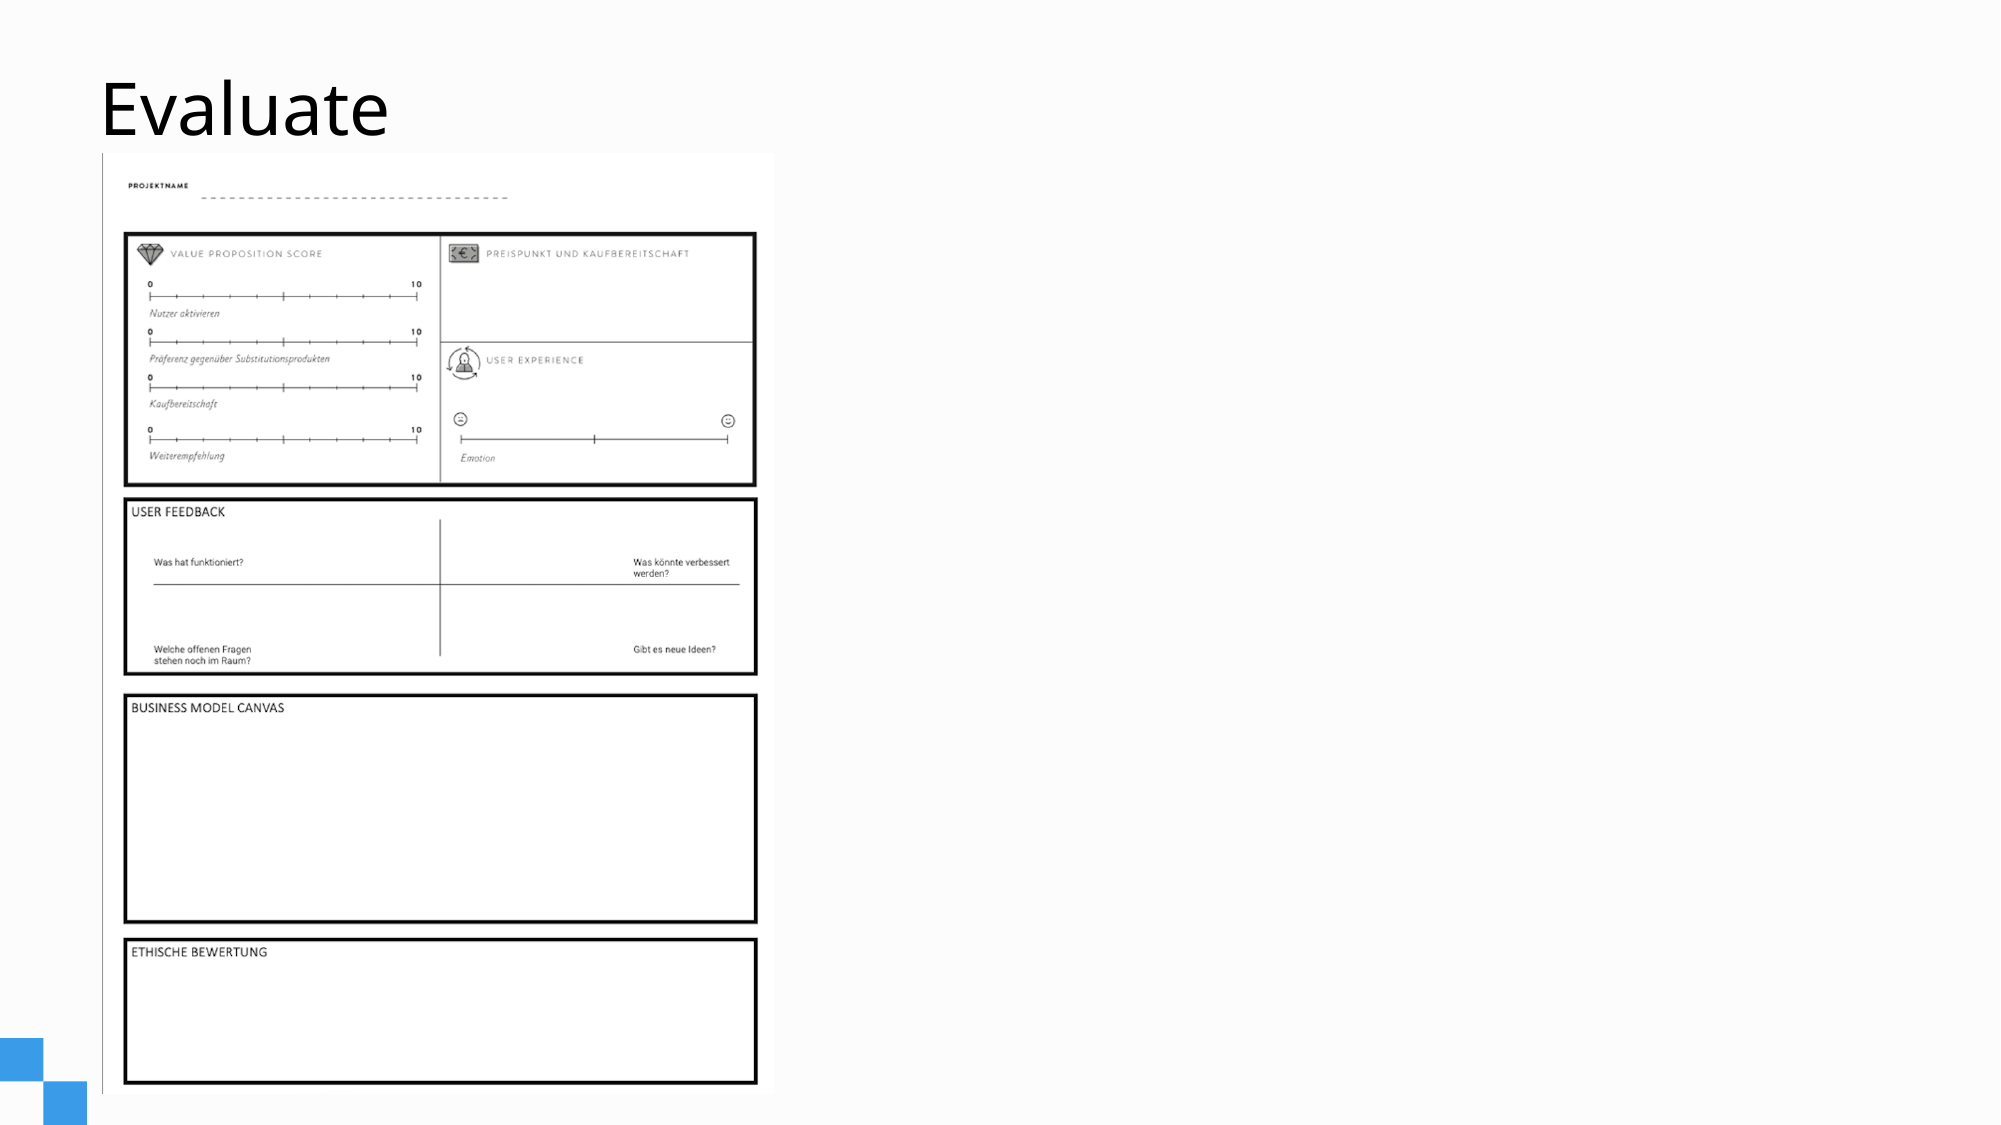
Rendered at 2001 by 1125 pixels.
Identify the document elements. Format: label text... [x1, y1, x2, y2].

title Evaluate [84, 64, 1810, 132]
picture [102, 153, 774, 1094]
